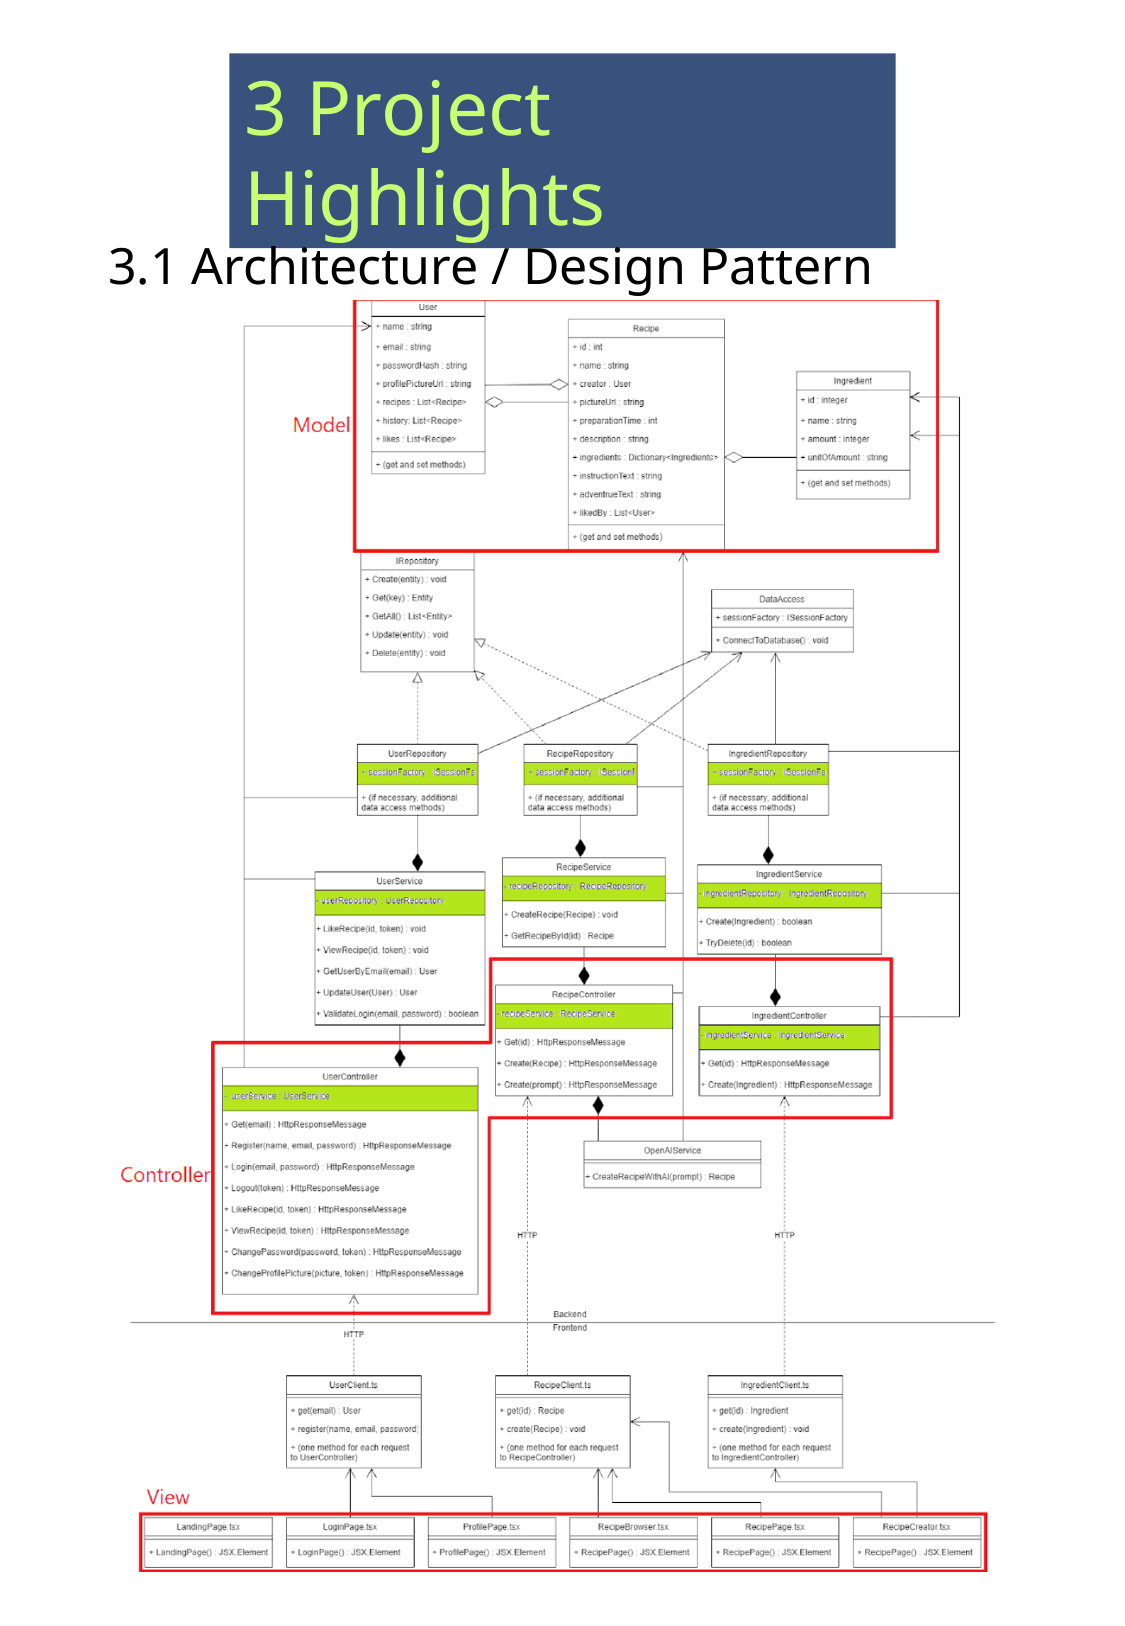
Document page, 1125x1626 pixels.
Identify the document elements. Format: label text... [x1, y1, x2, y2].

text_box 3.1 Architecture / Design Pattern [93, 227, 1032, 422]
text_box 3 Project Highlights [229, 53, 896, 227]
picture [117, 300, 1003, 1572]
